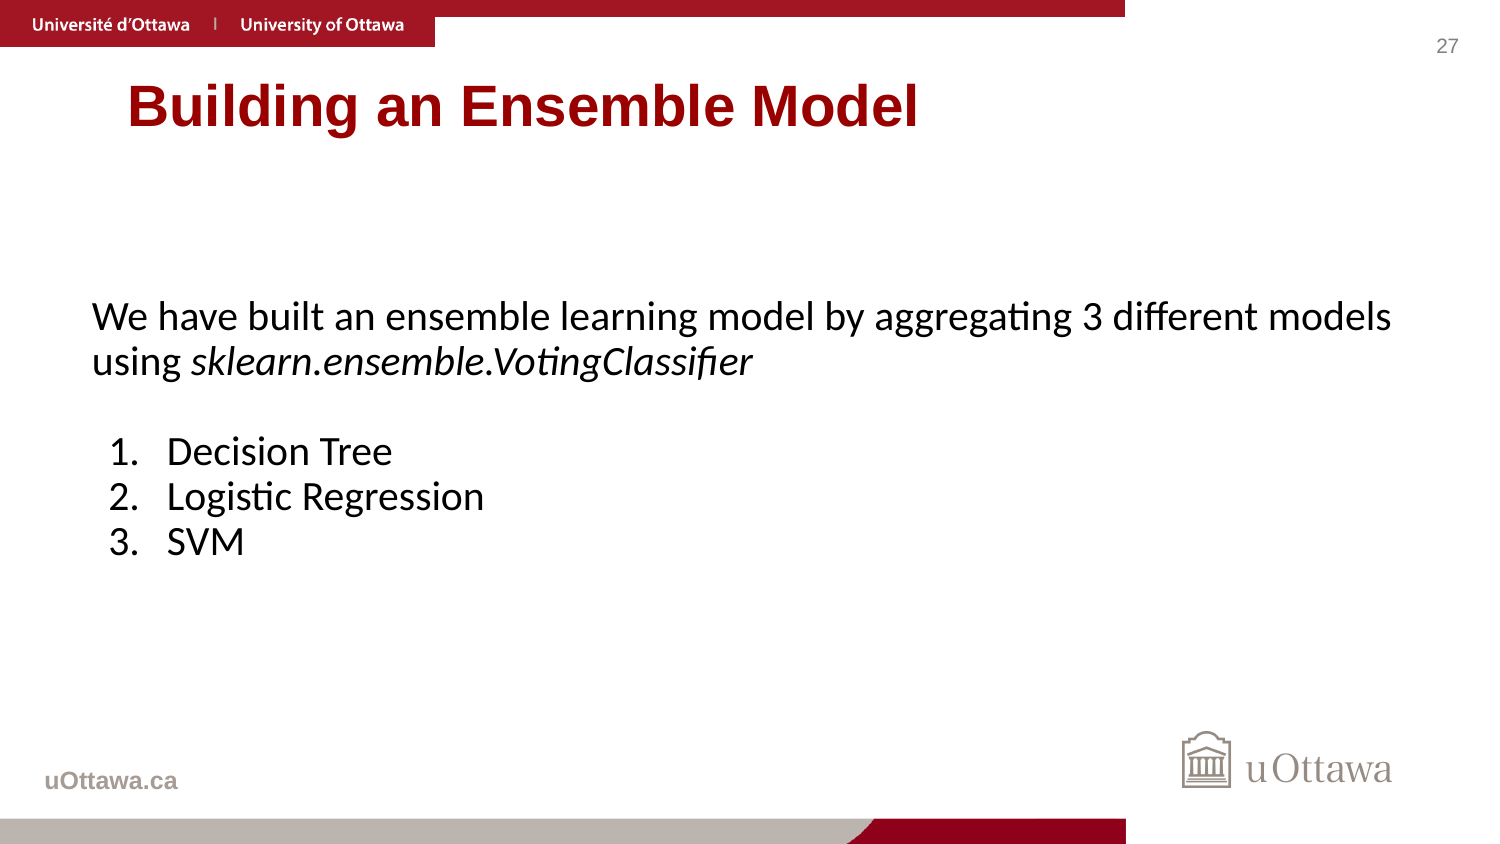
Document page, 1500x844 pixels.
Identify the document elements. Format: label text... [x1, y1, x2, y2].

picture [0, 819, 1126, 844]
picture [1182, 731, 1392, 788]
picture [0, 0, 1125, 47]
text_box We have built an ensemble learning model by aggregating 3 different models using sklearn.ensemble.VotingClassifier Decision Tree Logistic Regression SVM [76, 279, 1477, 661]
title Building an Ensemble Model [112, 46, 1188, 160]
